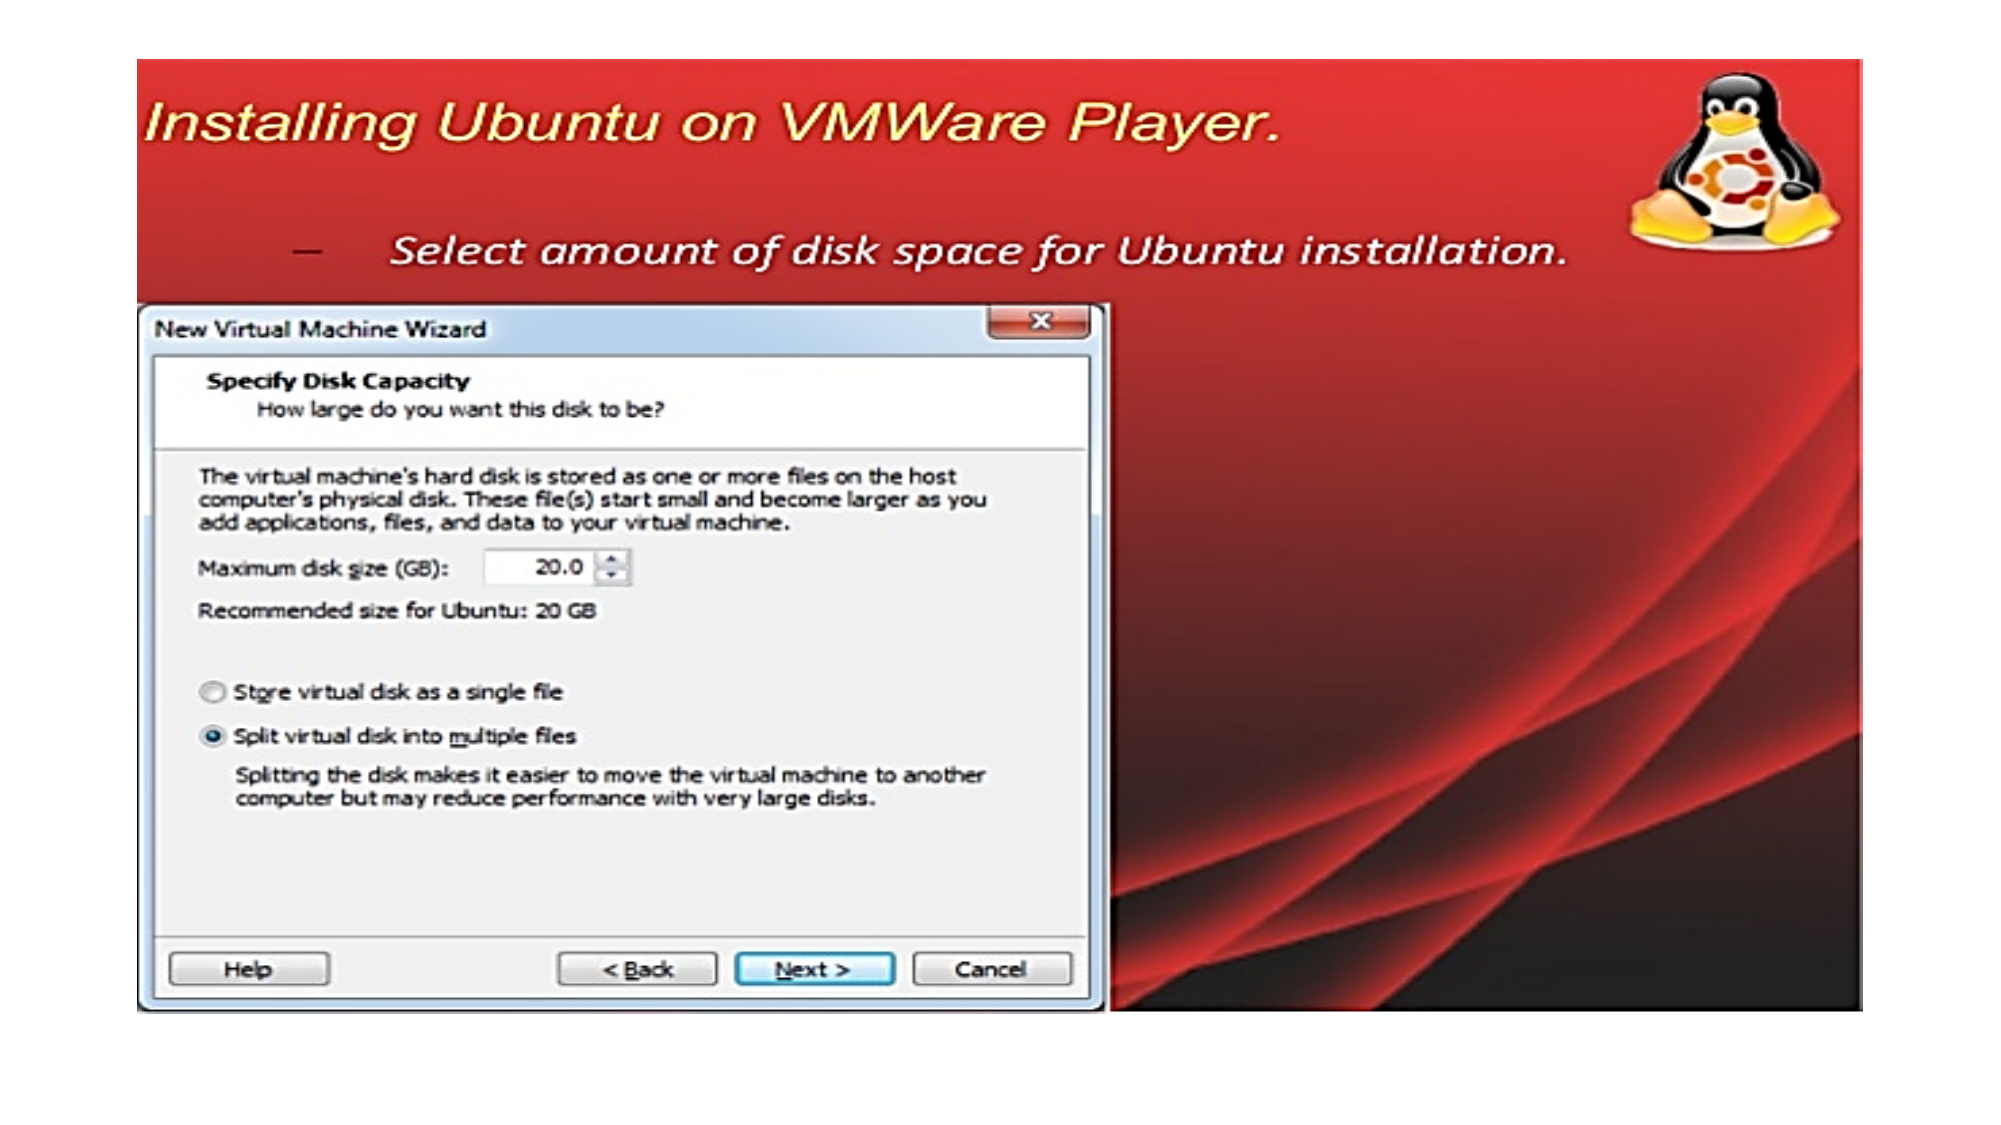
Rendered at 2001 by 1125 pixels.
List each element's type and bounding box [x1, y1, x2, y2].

picture [137, 59, 1863, 1014]
